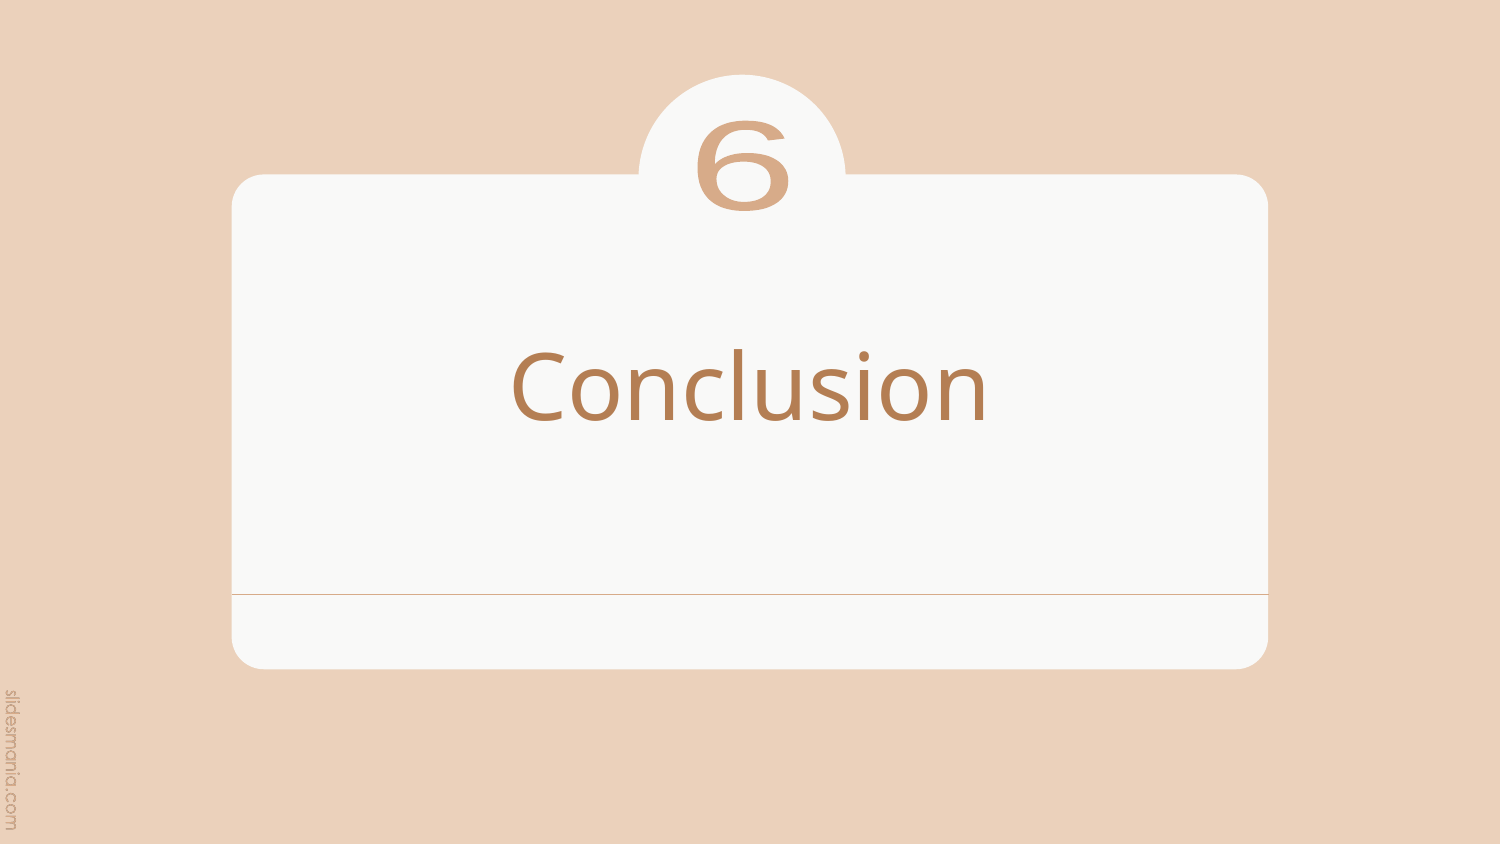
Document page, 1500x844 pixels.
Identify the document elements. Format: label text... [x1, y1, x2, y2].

title Conclusion [317, 306, 1183, 464]
